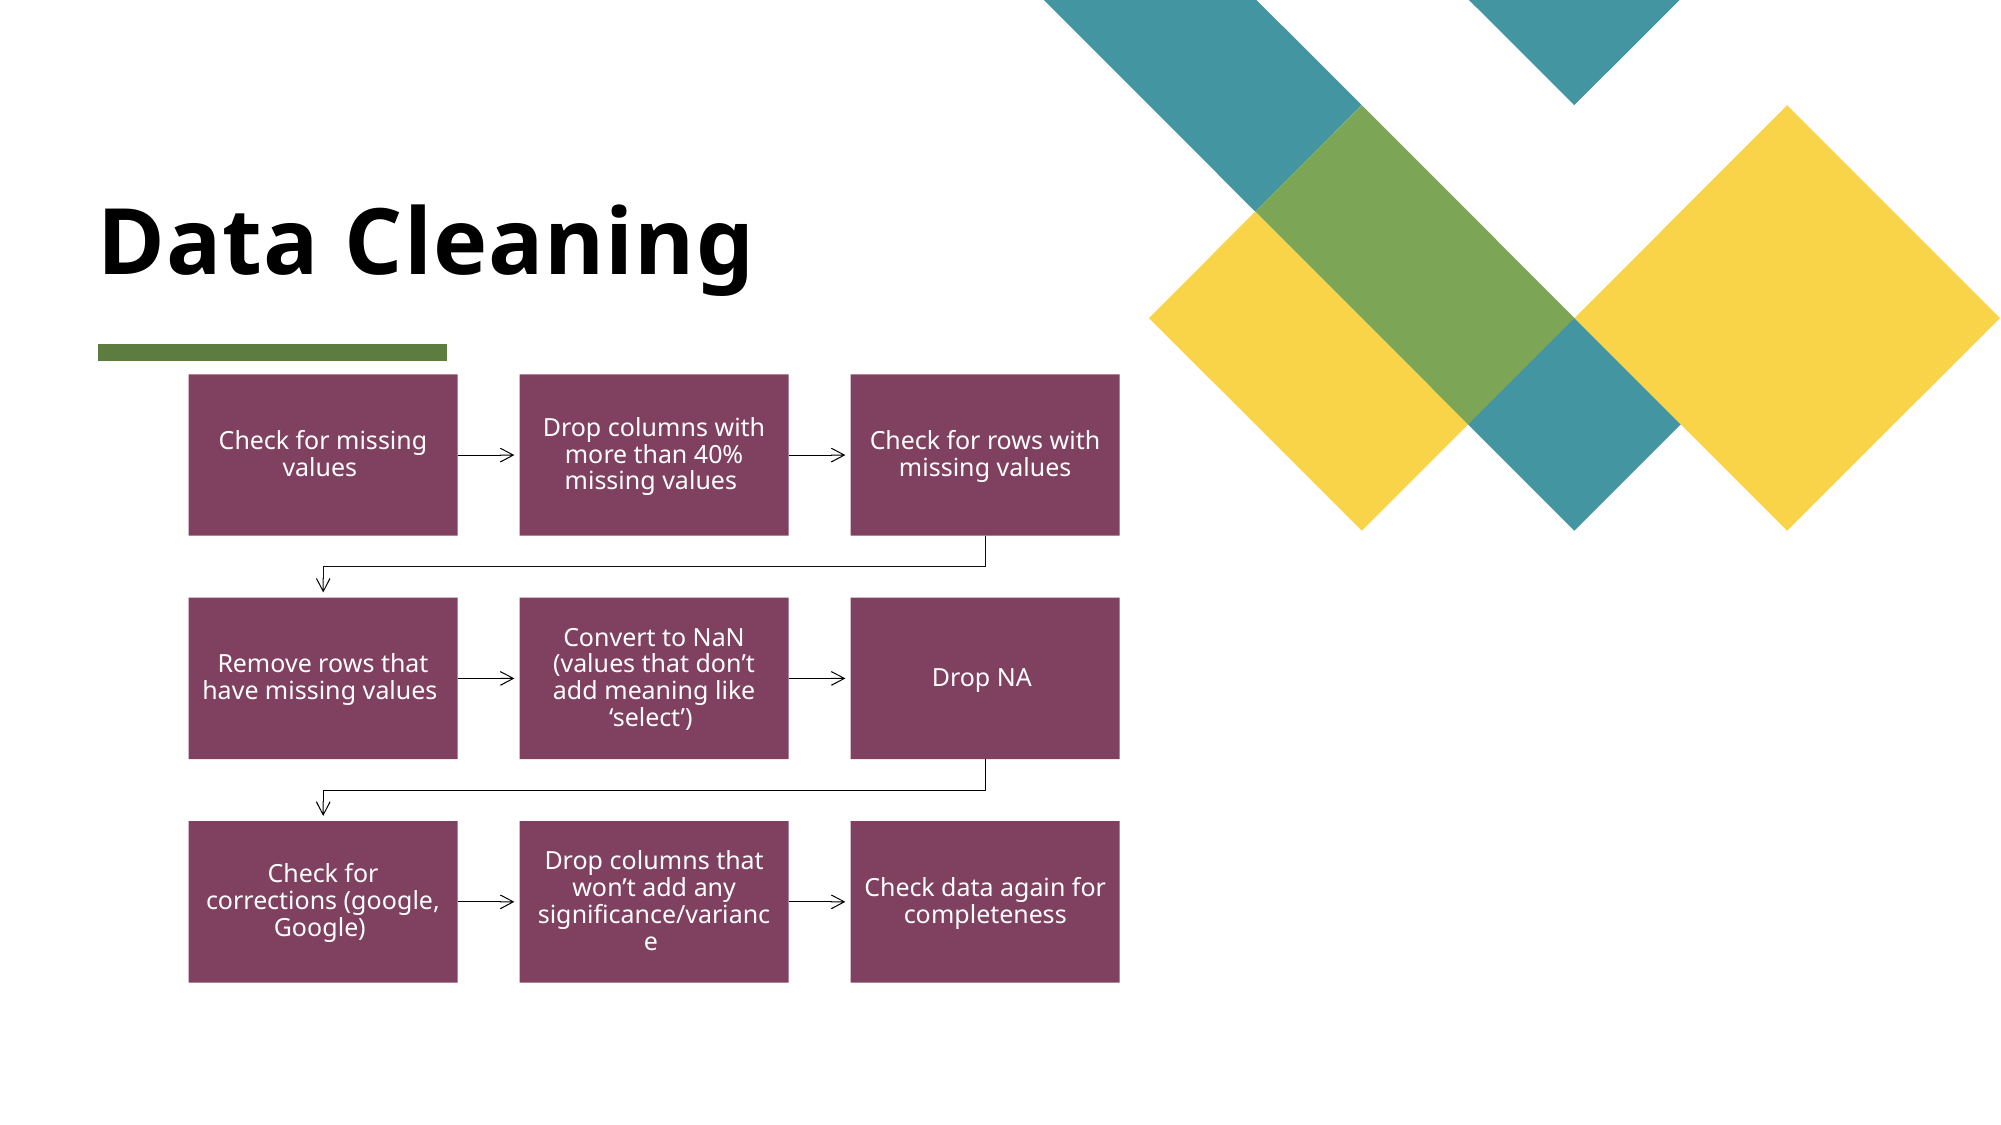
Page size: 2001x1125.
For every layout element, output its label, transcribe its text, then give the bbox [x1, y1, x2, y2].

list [97, 374, 1211, 983]
title Data Cleaning [97, 31, 1211, 293]
